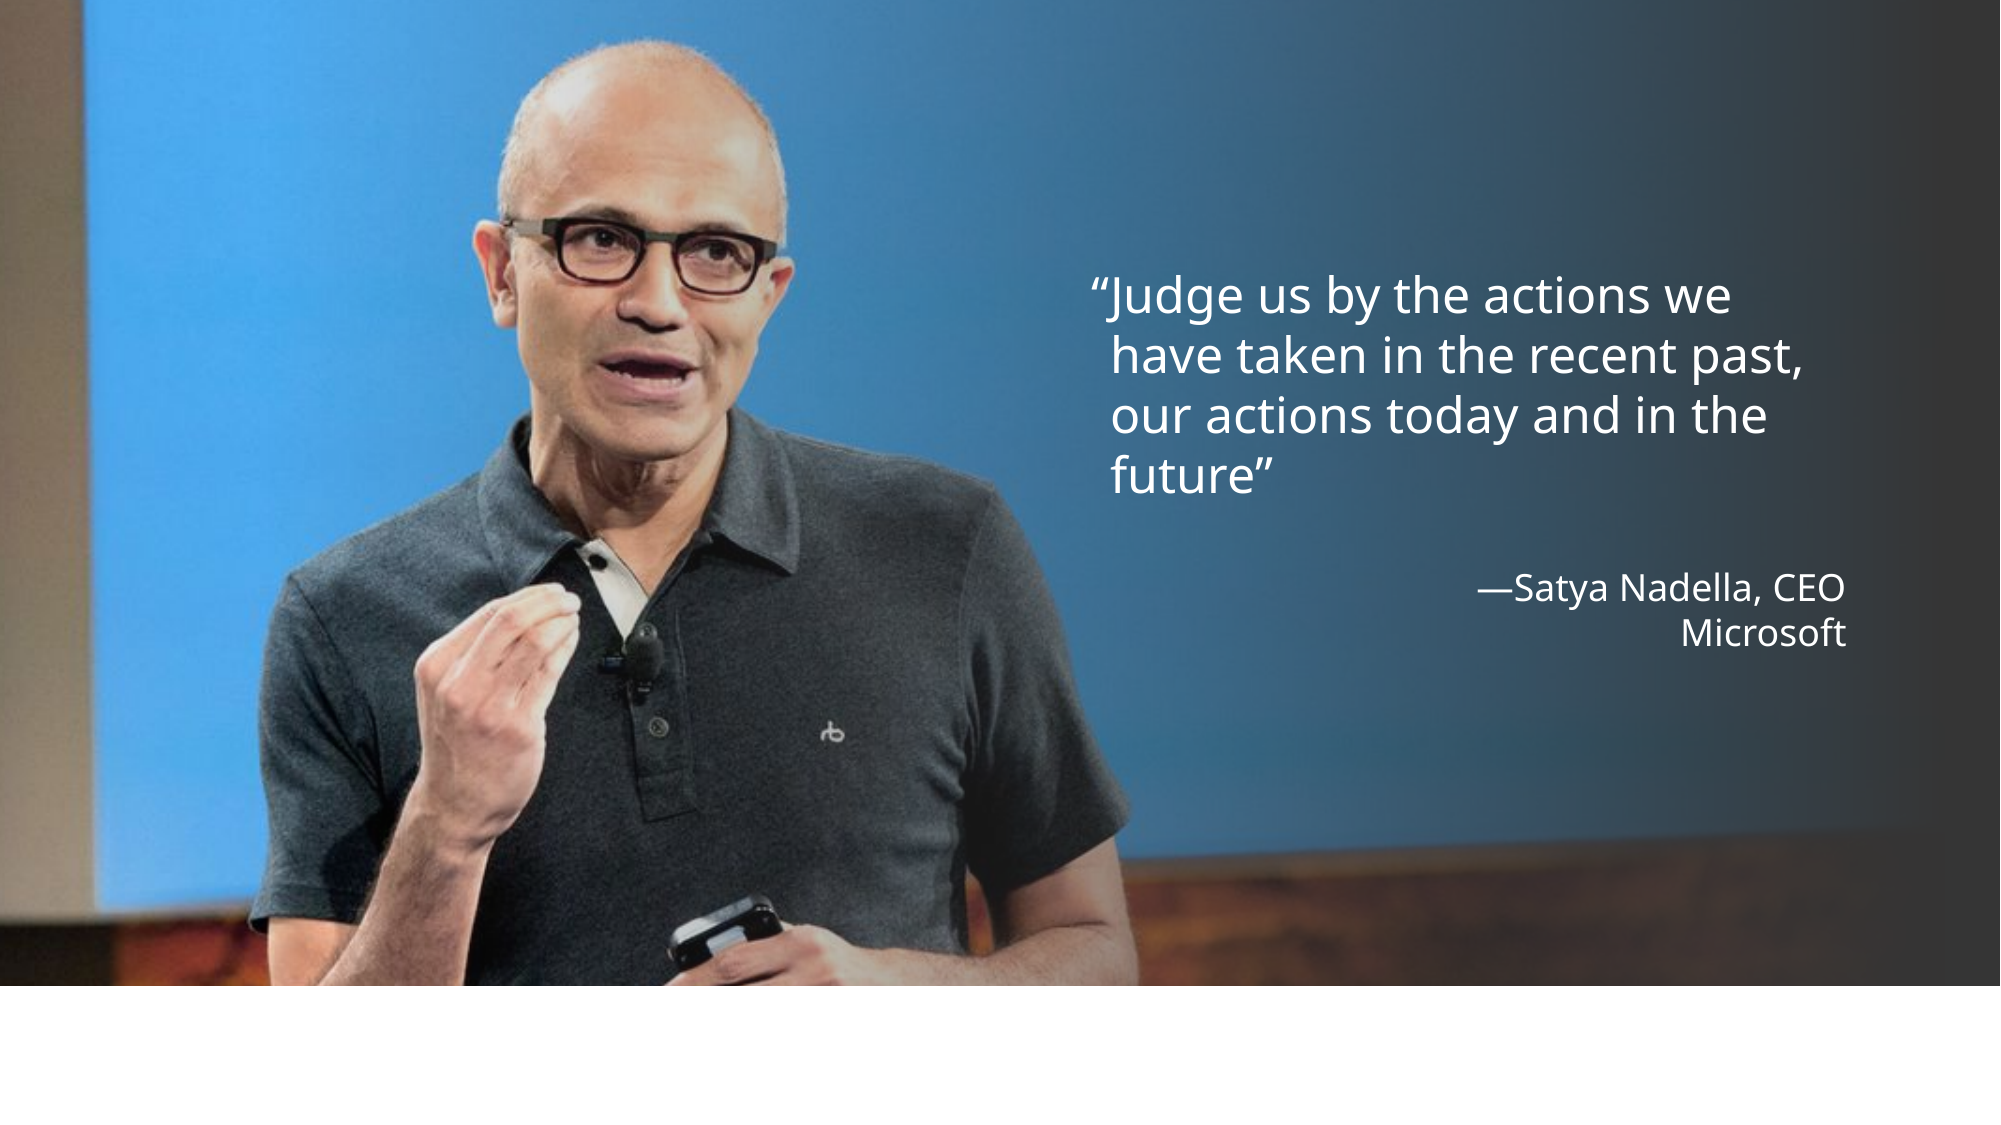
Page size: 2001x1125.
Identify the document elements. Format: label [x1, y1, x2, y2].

picture [0, 0, 2000, 986]
